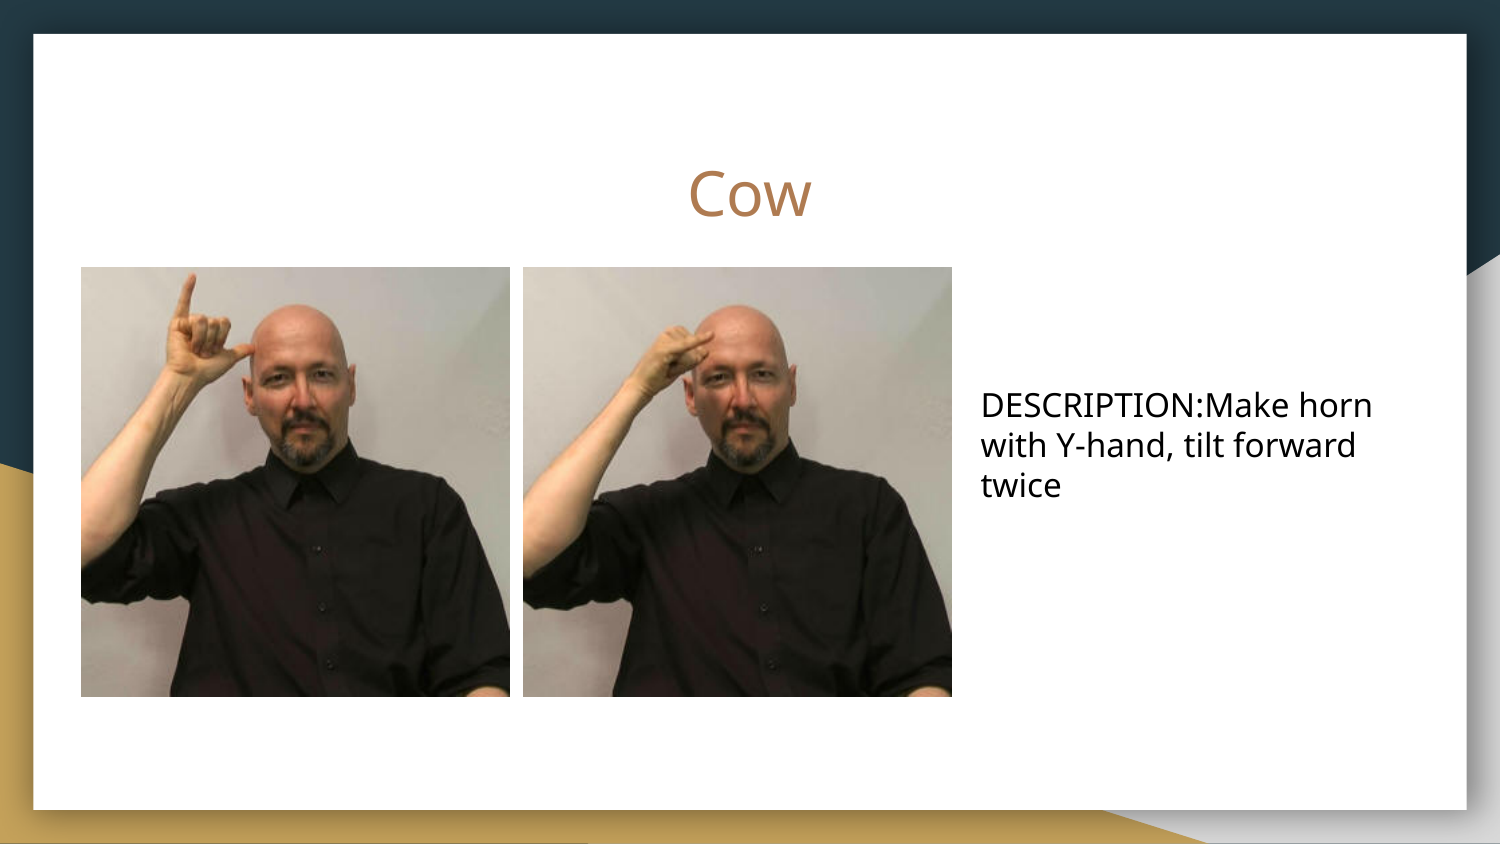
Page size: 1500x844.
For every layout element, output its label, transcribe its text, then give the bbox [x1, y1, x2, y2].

picture [80, 267, 510, 697]
text_box DESCRIPTION:Make horn with Y-hand, tilt forward twice [965, 369, 1394, 595]
title Cow [134, 138, 1366, 296]
picture [523, 267, 953, 697]
